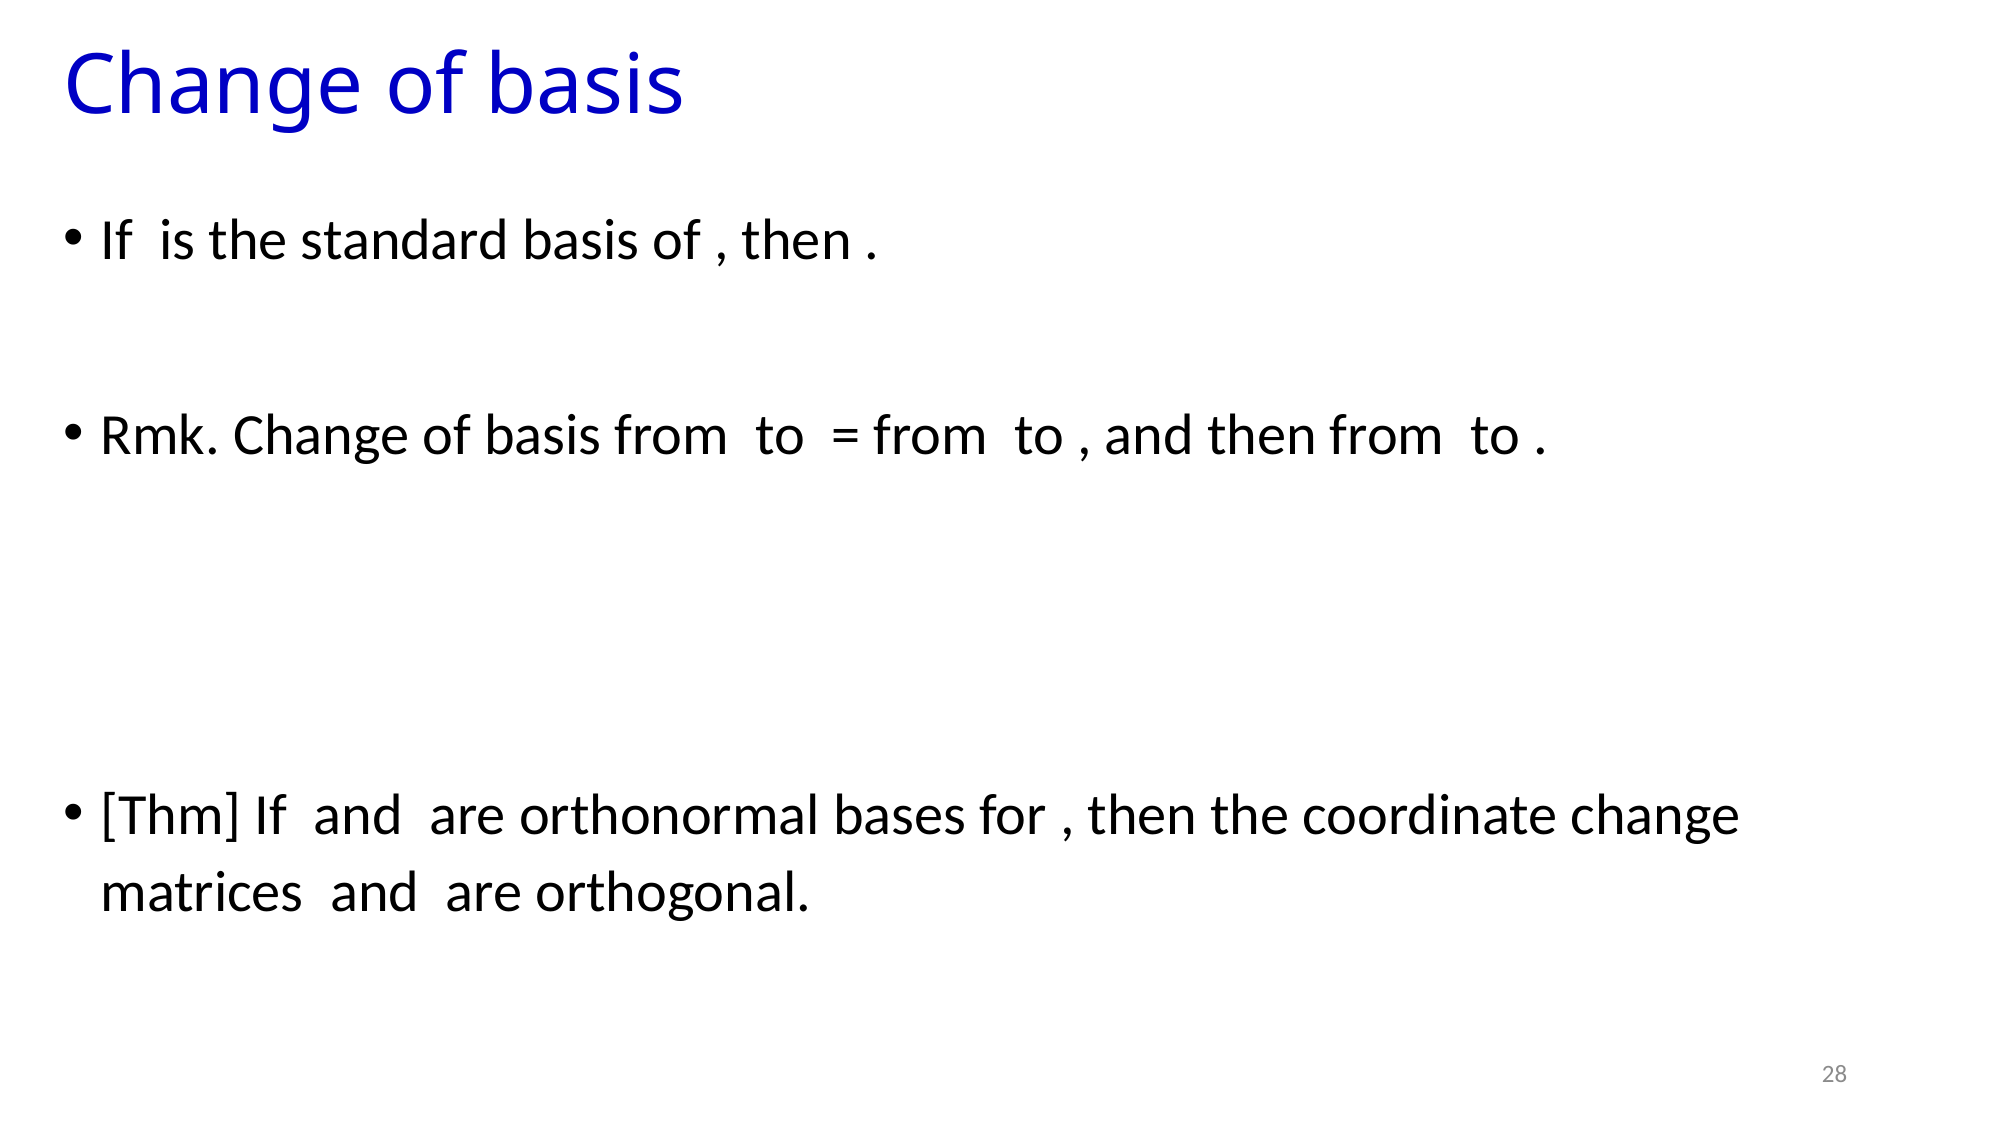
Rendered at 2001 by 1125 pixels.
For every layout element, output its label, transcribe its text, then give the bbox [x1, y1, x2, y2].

slide_number 28 [1412, 1042, 1863, 1103]
title Change of basis [48, 22, 1937, 152]
